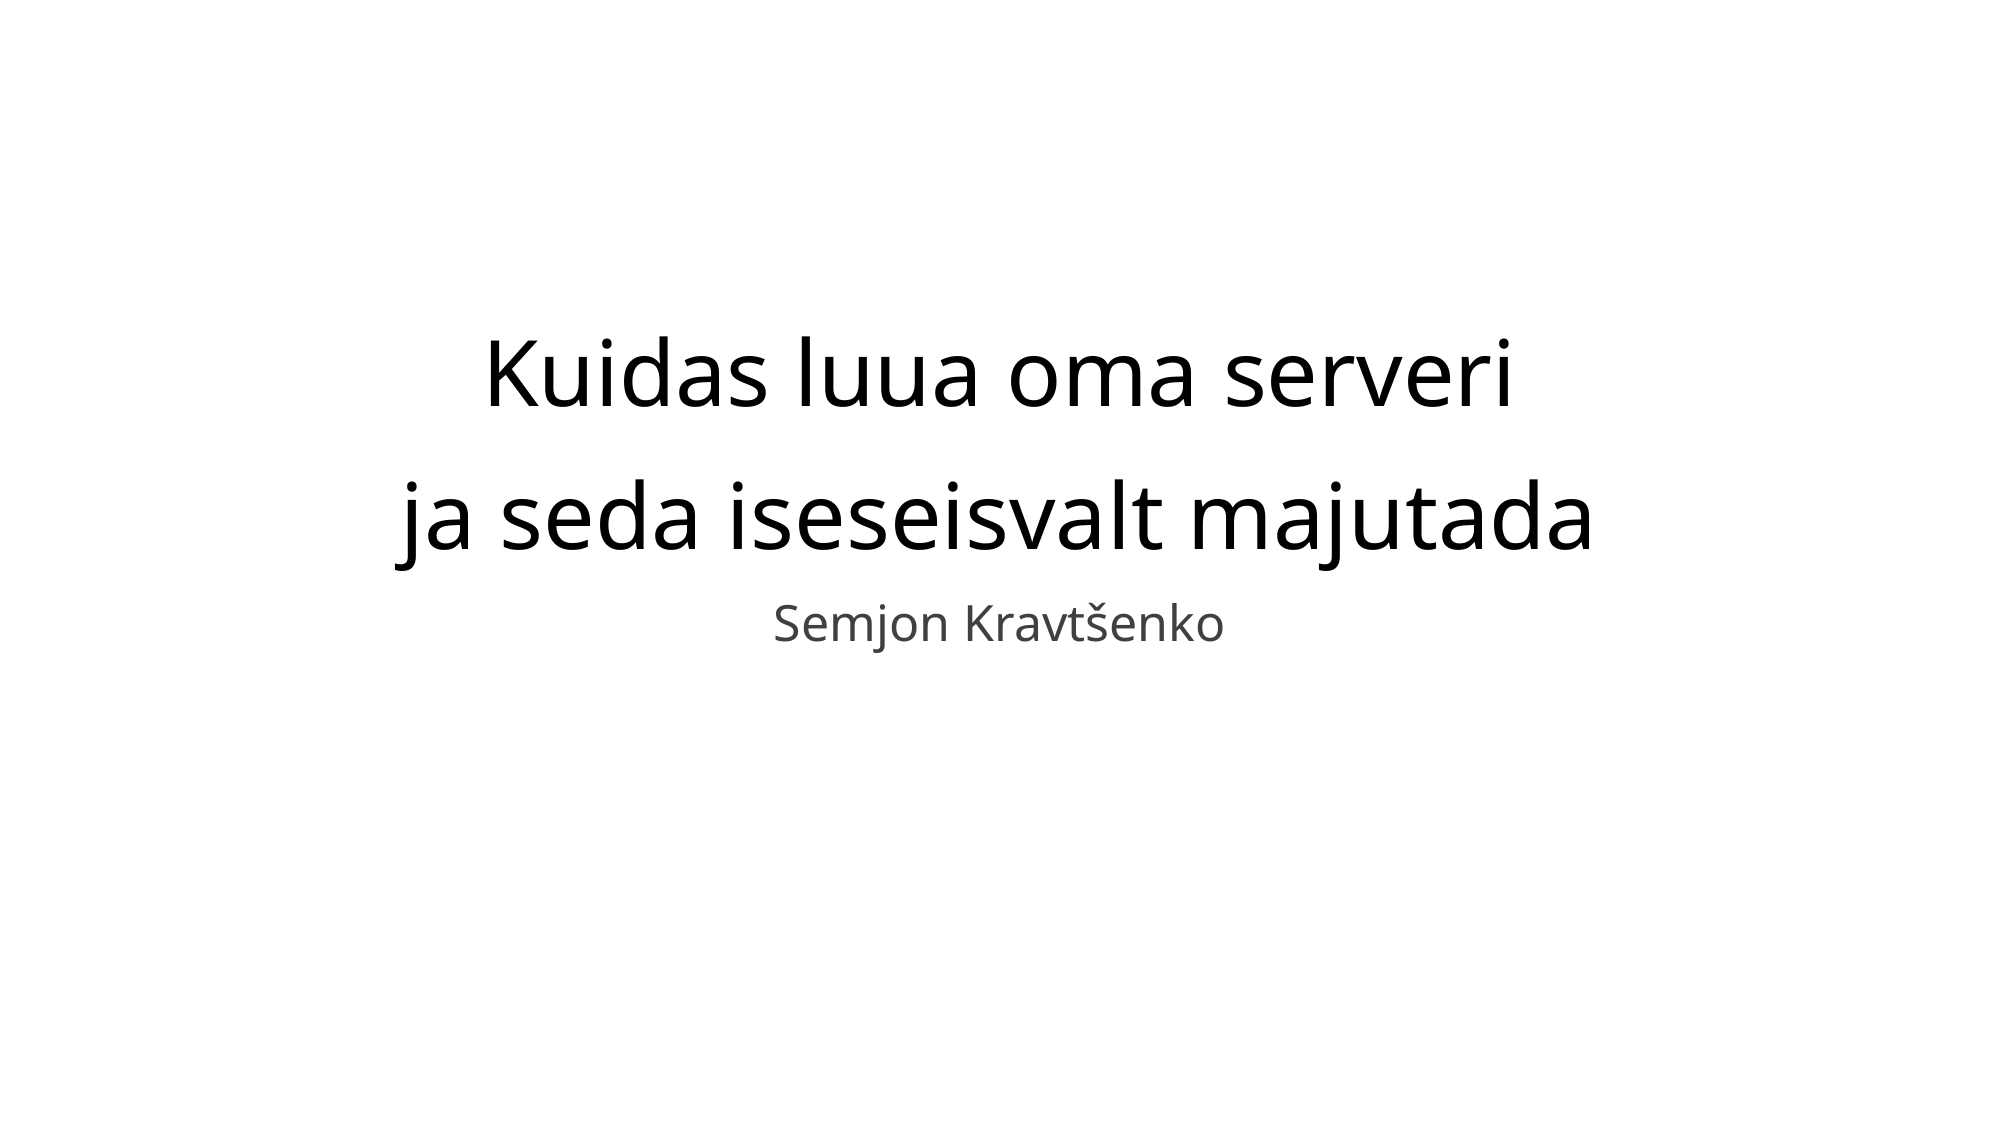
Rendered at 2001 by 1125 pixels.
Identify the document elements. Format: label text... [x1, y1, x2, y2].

title Kuidas luua oma serveri ja seda iseseisvalt majutada [0, 216, 2000, 576]
subtitle Semjon Kravtšenko [249, 590, 1750, 863]
